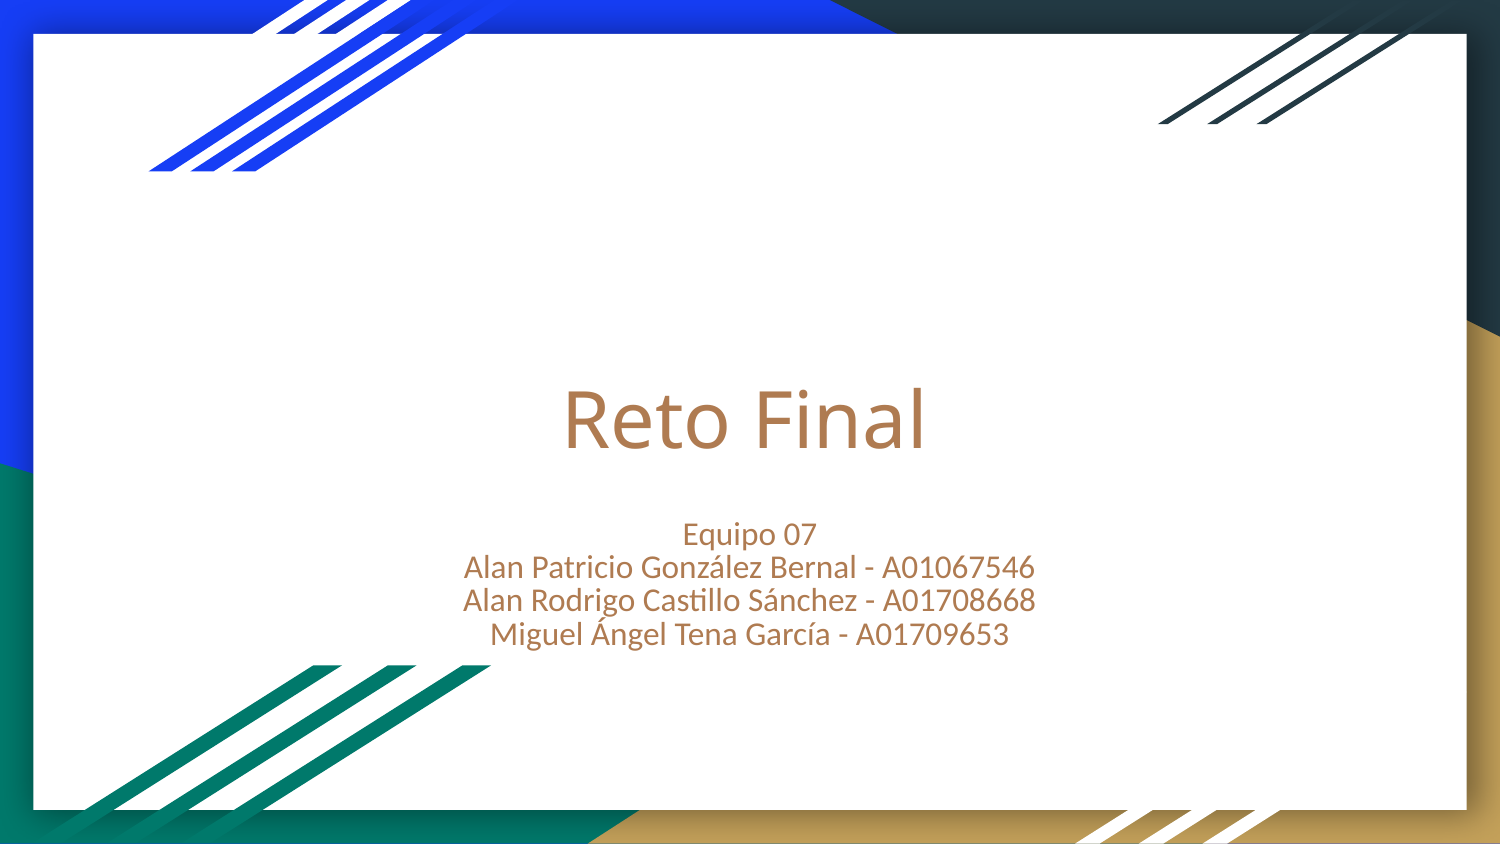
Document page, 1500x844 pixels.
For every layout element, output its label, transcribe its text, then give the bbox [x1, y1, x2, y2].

subtitle Equipo 07 Alan Patricio González Bernal - A01067546 Alan Rodrigo Castillo Sánchez - A01708668 Miguel Ángel Tena García - A01709653 [223, 505, 1277, 743]
title Reto Final [304, 298, 1185, 505]
